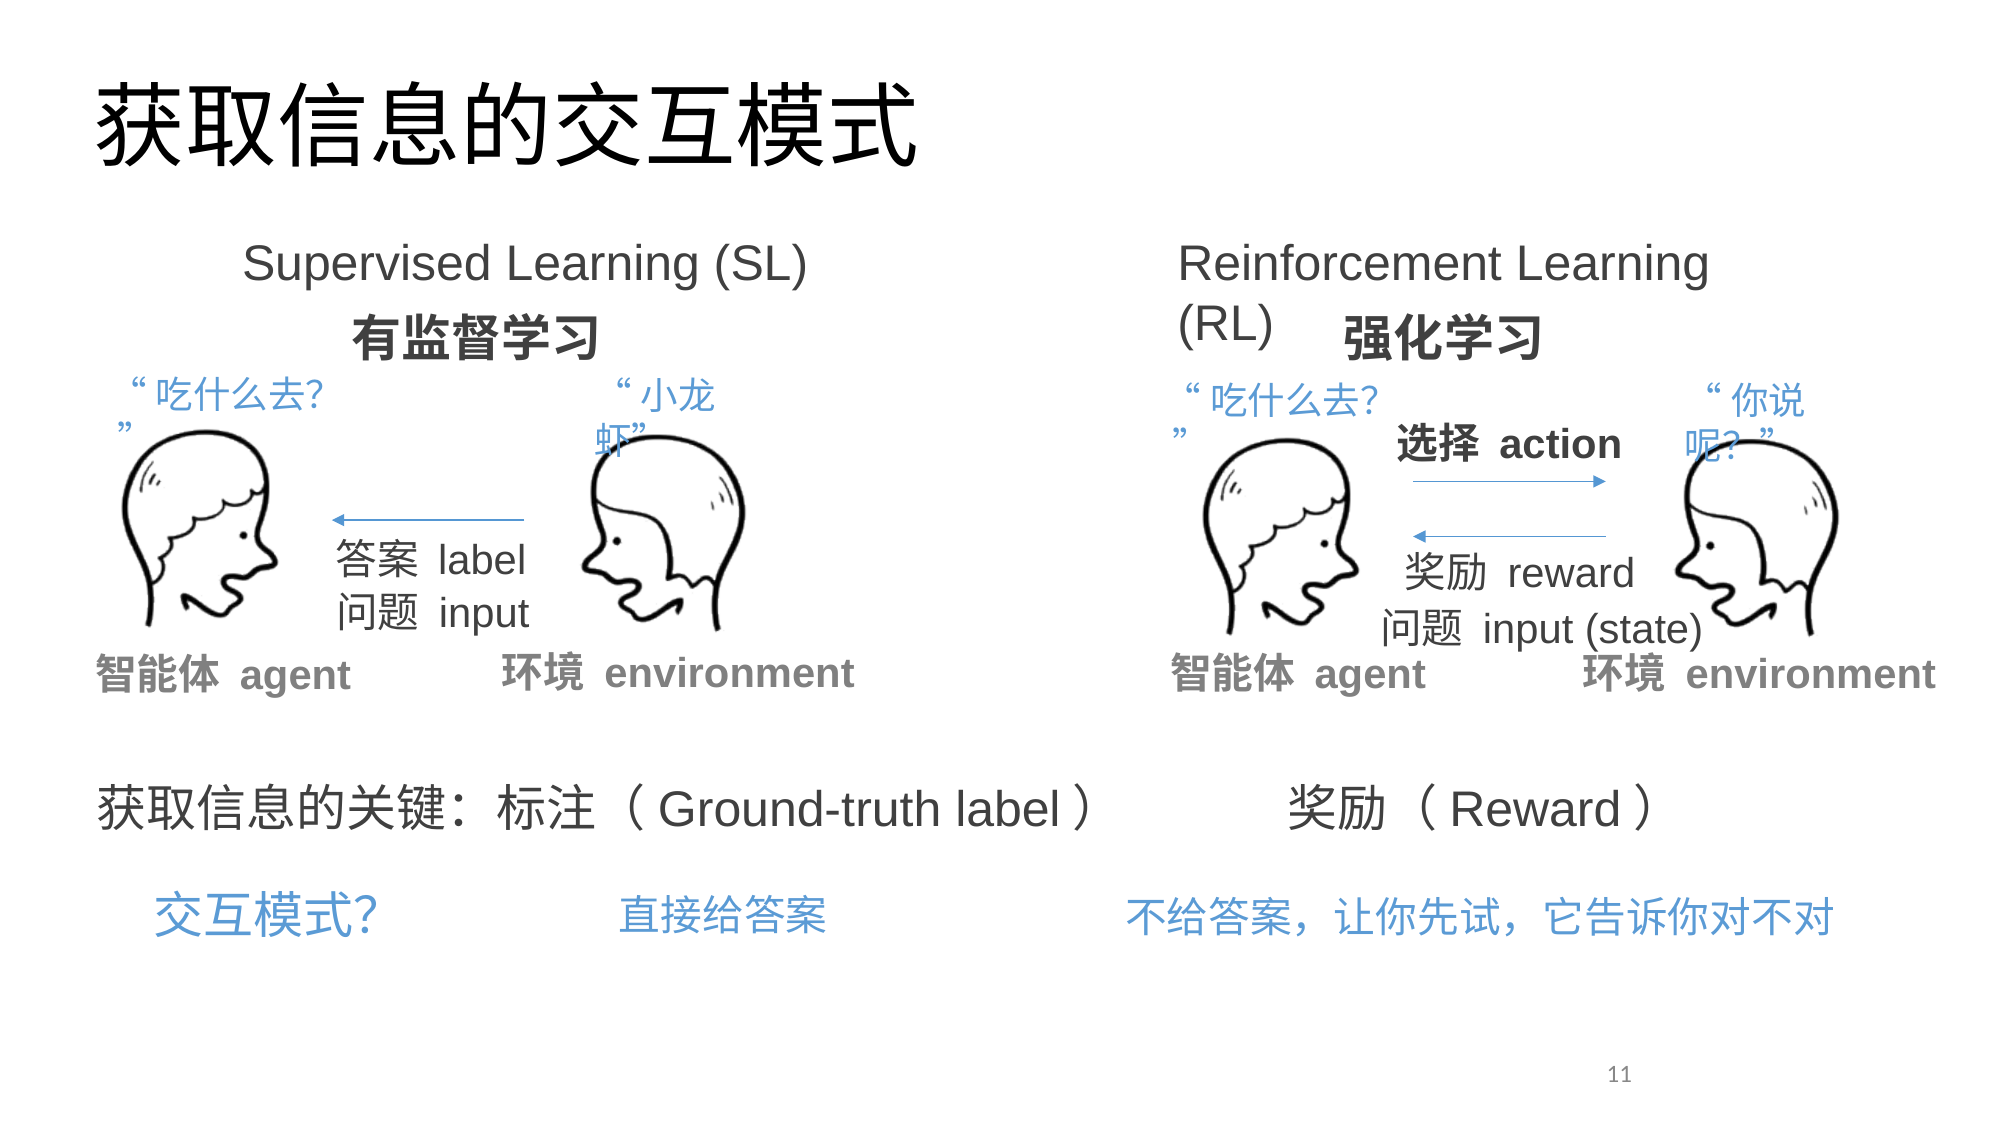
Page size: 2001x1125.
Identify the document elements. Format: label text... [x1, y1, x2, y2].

text_box “吃什么去？ ” [1148, 369, 1434, 475]
text_box 选择 action [1434, 409, 1638, 475]
text_box 答案 label [320, 525, 542, 590]
text_box “小龙虾” [579, 364, 798, 470]
text_box Supervised Learning (SL) [227, 223, 1162, 299]
text_box 获取信息的关键： [81, 768, 481, 844]
text_box 智能体 agent [80, 640, 367, 705]
picture [1195, 423, 1385, 651]
text_box 标注（Ground-truth label） [481, 768, 1138, 844]
text_box 强化学习 [1292, 298, 1596, 374]
text_box 问题 input (state) [1385, 594, 1649, 660]
slide_number 11 [1585, 1040, 1649, 1105]
text_box Reinforcement Learning (RL) [1162, 223, 1774, 358]
picture [114, 415, 304, 643]
text_box 有监督学习 [310, 299, 643, 375]
text_box 不给答案，让你先试，它告诉你对不对 [1025, 883, 1935, 948]
text_box 环境 environment [486, 638, 870, 704]
picture [556, 413, 775, 672]
text_box 直接给答案 [604, 881, 844, 947]
text_box 问题 input [321, 578, 545, 644]
text_box “你说呢？” [1669, 369, 1888, 475]
text_box 智能体 agent [1155, 639, 1441, 704]
text_box 环境 environment [1567, 639, 1951, 704]
picture [1649, 418, 1869, 676]
text_box “吃什么去？ ” [94, 363, 380, 469]
title 获取信息的交互模式 [77, 19, 1649, 241]
text_box 奖励 reward [1390, 538, 1649, 594]
text_box 交互模式？ [138, 876, 419, 952]
text_box 奖励（Reward） [1272, 768, 1699, 844]
